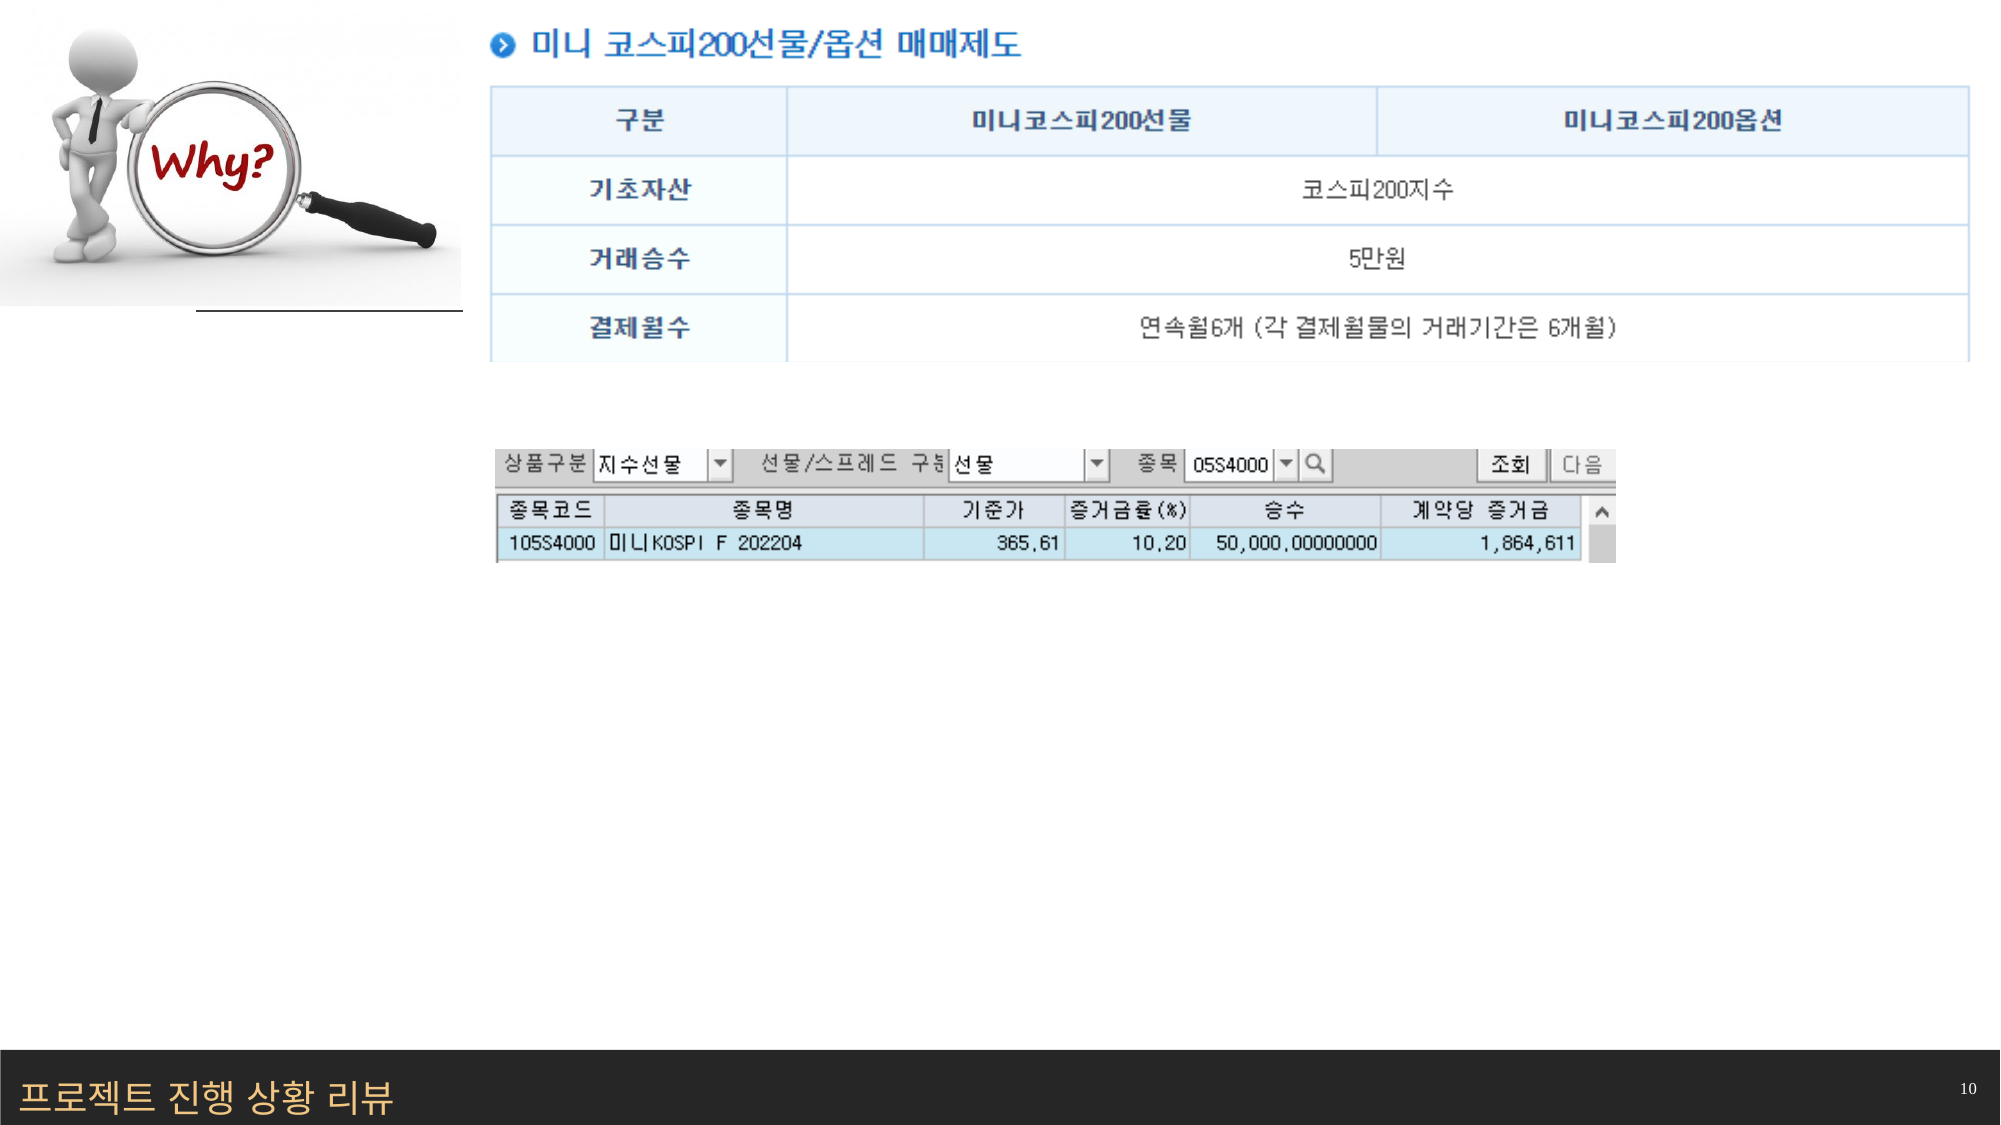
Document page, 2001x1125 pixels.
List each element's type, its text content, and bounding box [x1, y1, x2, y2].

text_box 프로젝트 진행 상황 리뷰 [0, 1058, 789, 1125]
slide_number 10 [1568, 1058, 1992, 1118]
picture [494, 449, 1617, 563]
picture [0, 0, 2000, 363]
